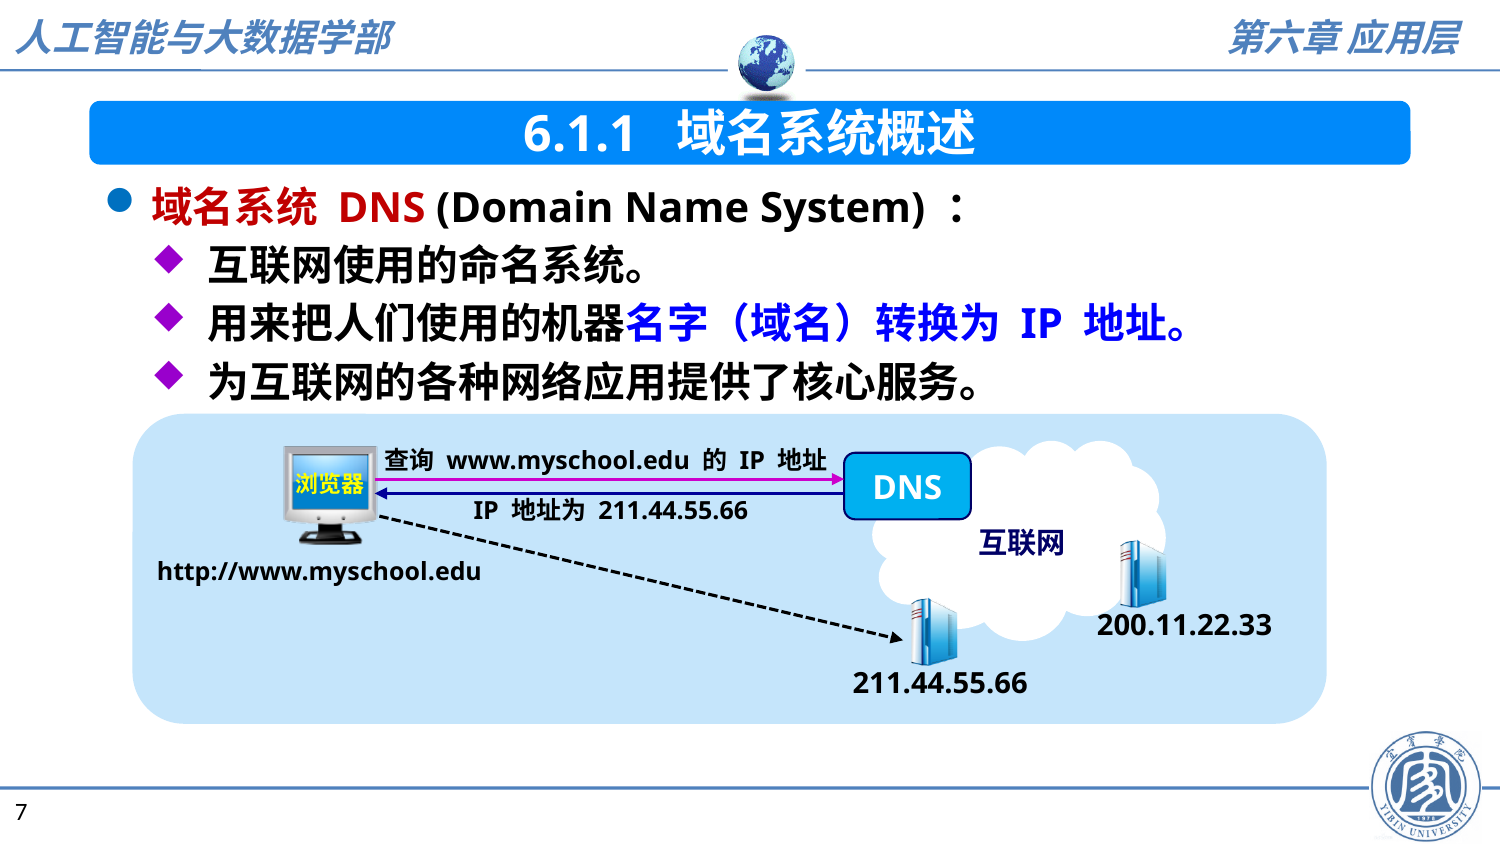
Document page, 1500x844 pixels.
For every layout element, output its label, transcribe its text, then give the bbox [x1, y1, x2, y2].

text_box 域名系统 DNS (Domain Name System) ： 互联网使用的命名系统。 用来把人们使用的机器名字（域名）转换为 IP 地址。 为互联网的各种网络应用提供了核心服务。 [89, 164, 1411, 413]
text_box [89, 100, 509, 164]
text_box 6.1.1 域名系统概述 [509, 93, 991, 164]
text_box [138, 436, 1295, 709]
slide_number 7 [0, 787, 350, 833]
text_box [991, 100, 1411, 164]
text_box [139, 413, 1329, 726]
picture [736, 33, 796, 93]
